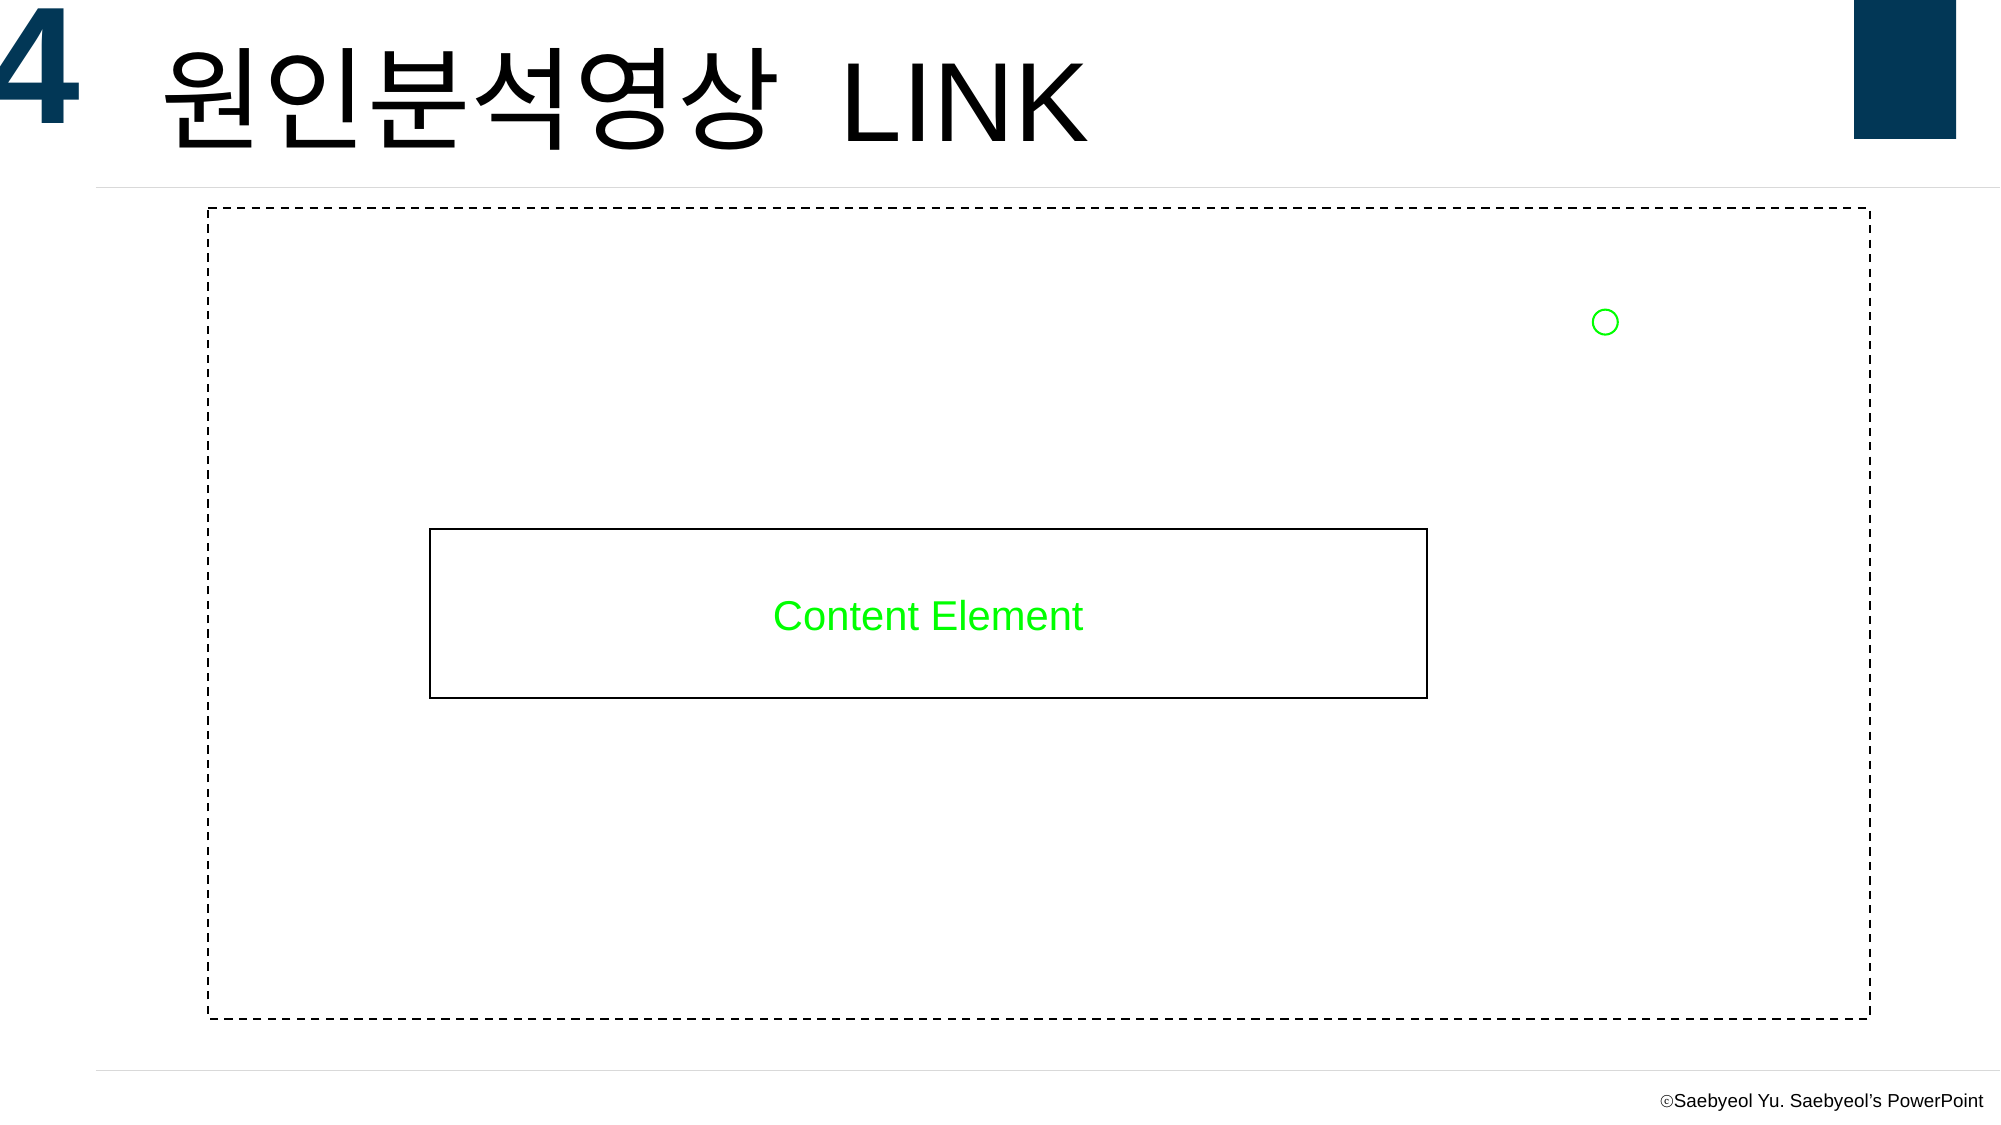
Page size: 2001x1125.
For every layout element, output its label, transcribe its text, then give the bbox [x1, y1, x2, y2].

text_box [208, 208, 1870, 1019]
text_box 원인분석영상 LINK [145, 21, 1273, 172]
